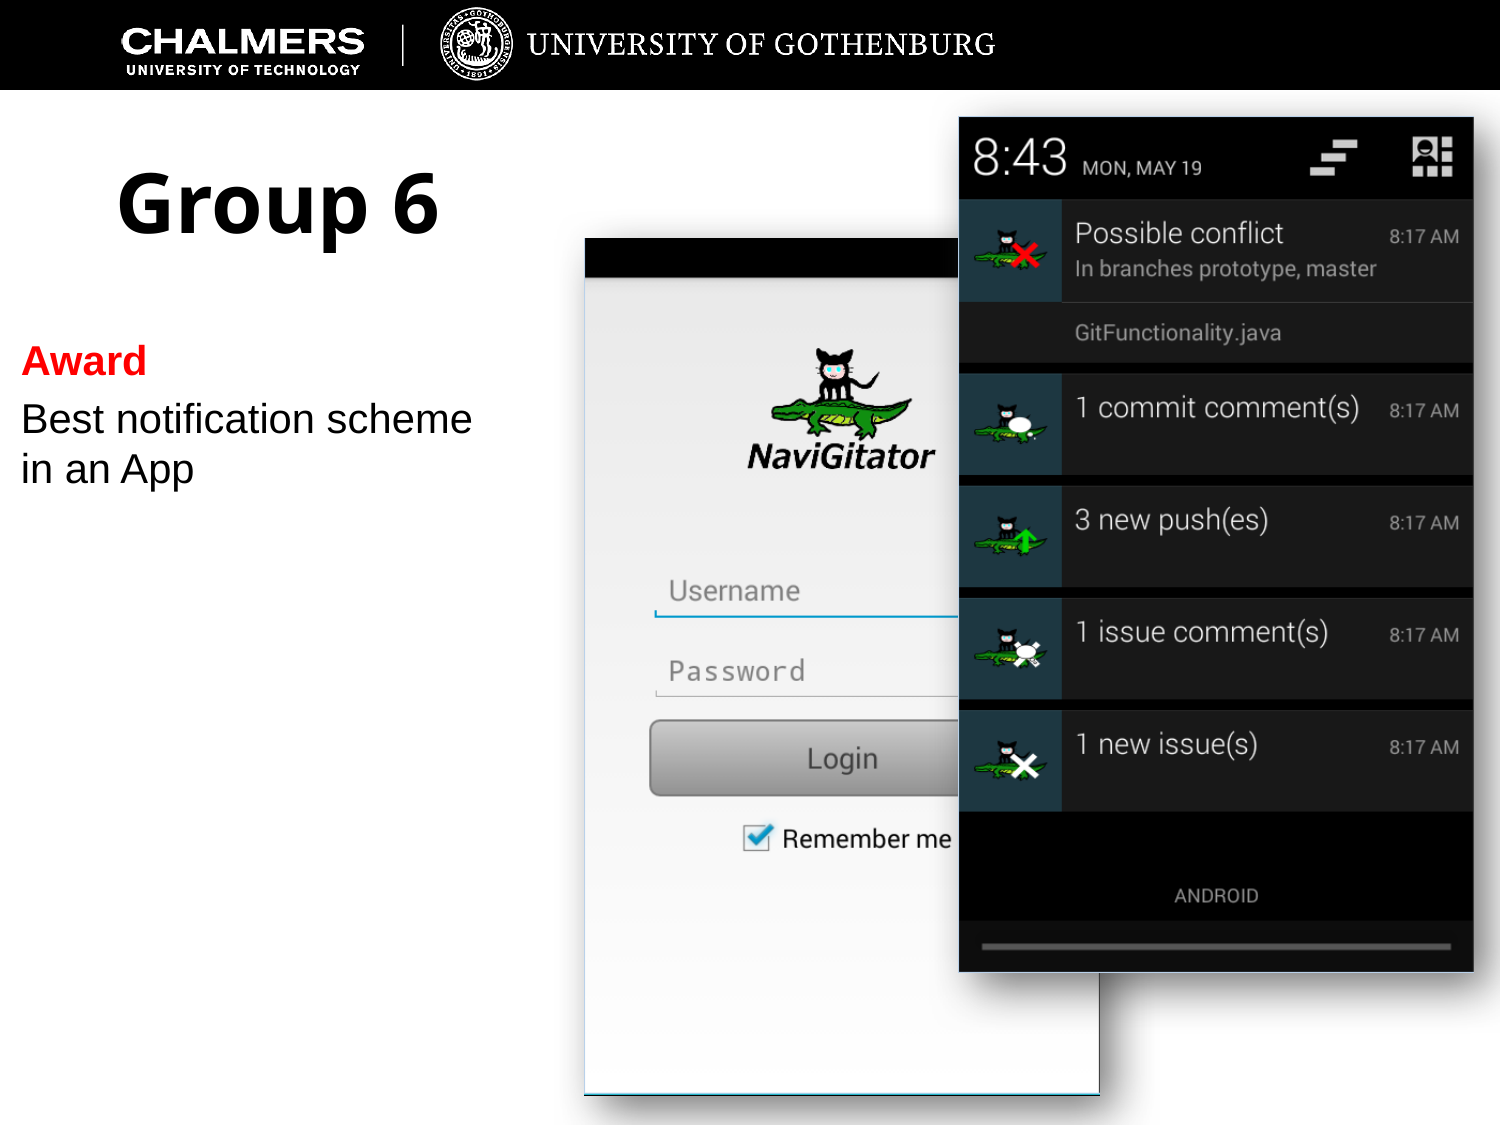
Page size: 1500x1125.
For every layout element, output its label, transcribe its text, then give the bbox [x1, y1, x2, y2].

text_box Award Best notification scheme in an App [5, 326, 519, 1064]
picture [112, 7, 999, 84]
title Group 6 [100, 137, 945, 263]
picture [584, 115, 1474, 1096]
